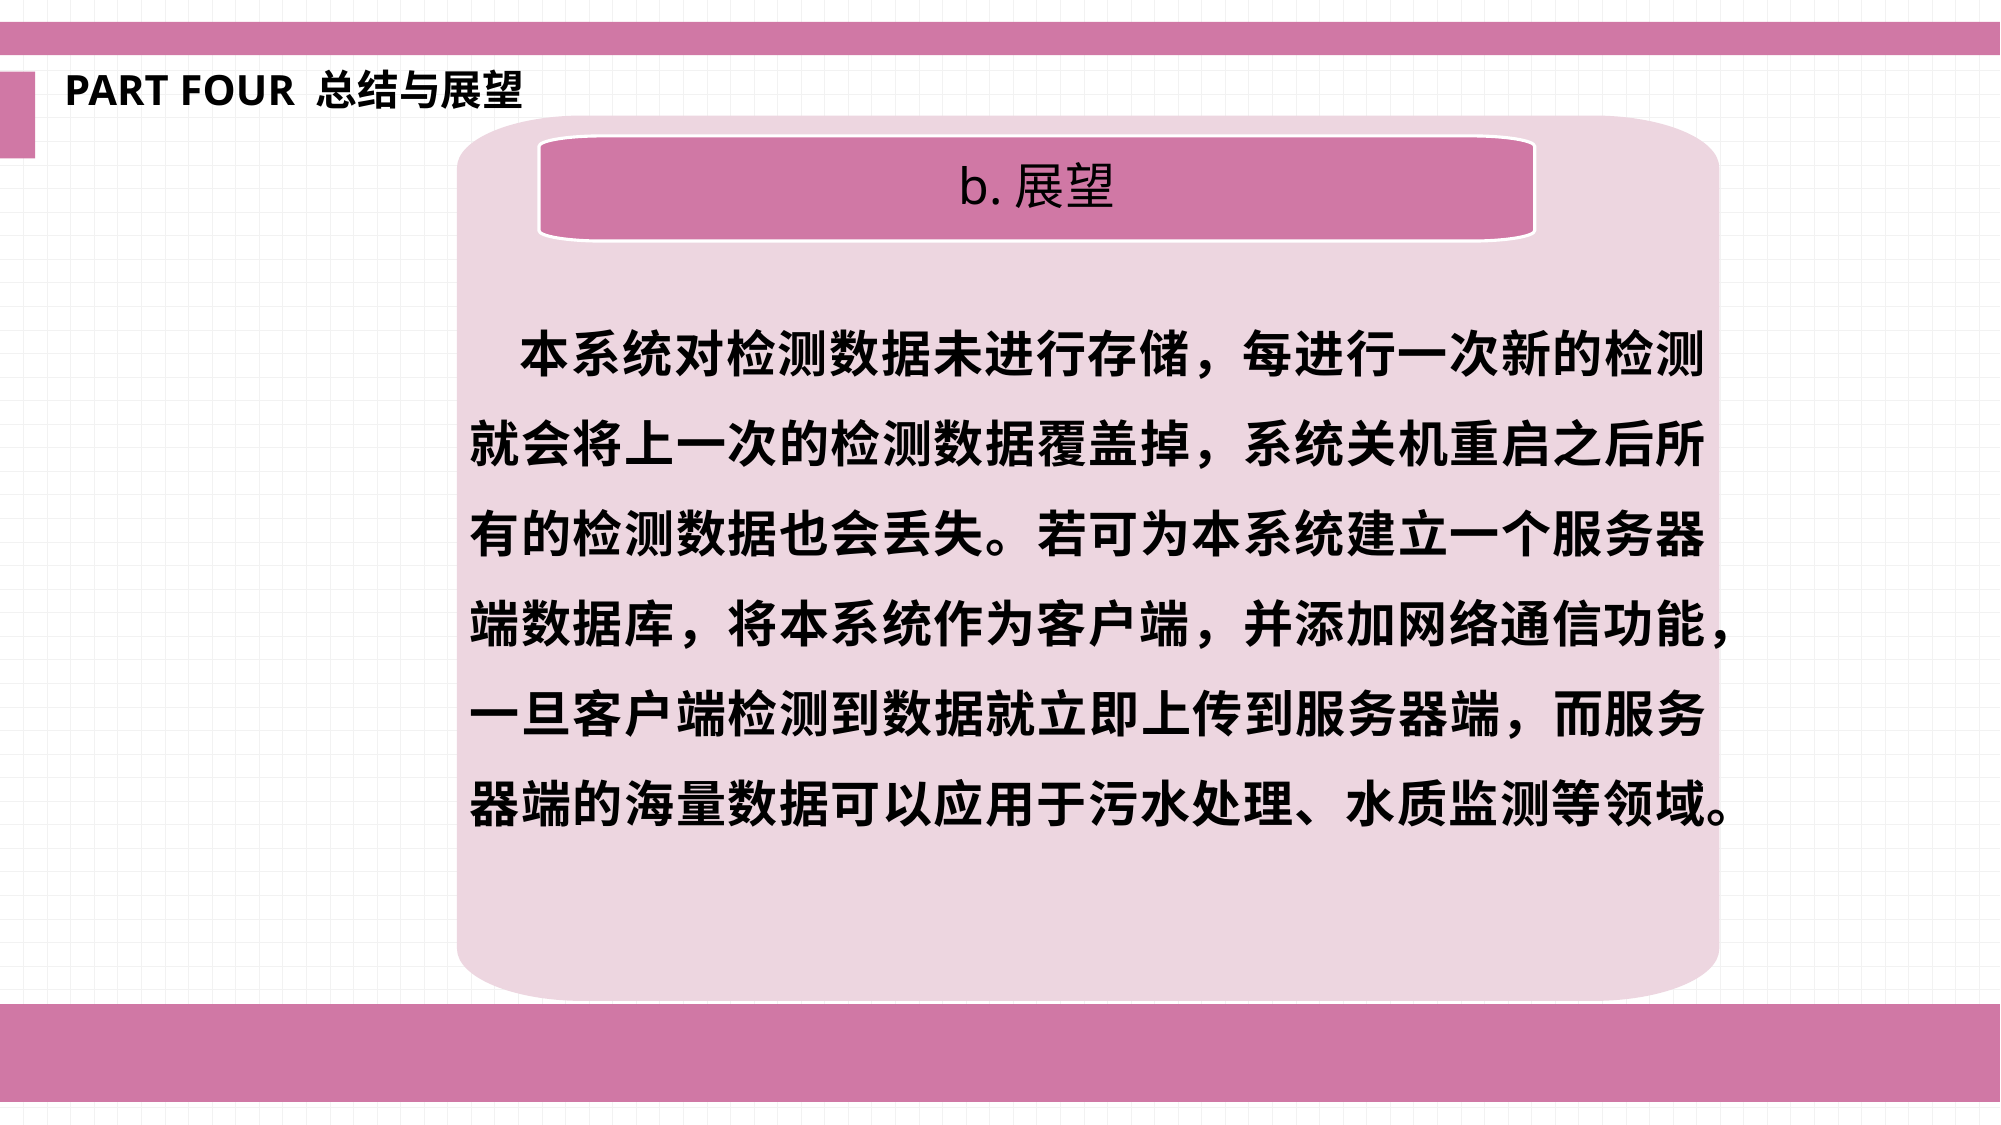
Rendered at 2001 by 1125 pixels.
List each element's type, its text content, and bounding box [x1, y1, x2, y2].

text_box 本系统对检测数据未进行存储，每进行一次新的检测就会将上一次的检测数据覆盖掉，系统关机重启之后所有的检测数据也会丢失。若可为本系统建立一个服务器端数据库，将本系统作为客户端，并添加网络通信功能，一旦客户端检测到数据就立即上传到服务器端，而服务器端的海量数据可以应用于污水处理、水质监测等领域。 [456, 115, 1720, 1001]
text_box b.展望 [537, 134, 1537, 243]
list PART FOUR 总结与展望 [48, 48, 849, 137]
